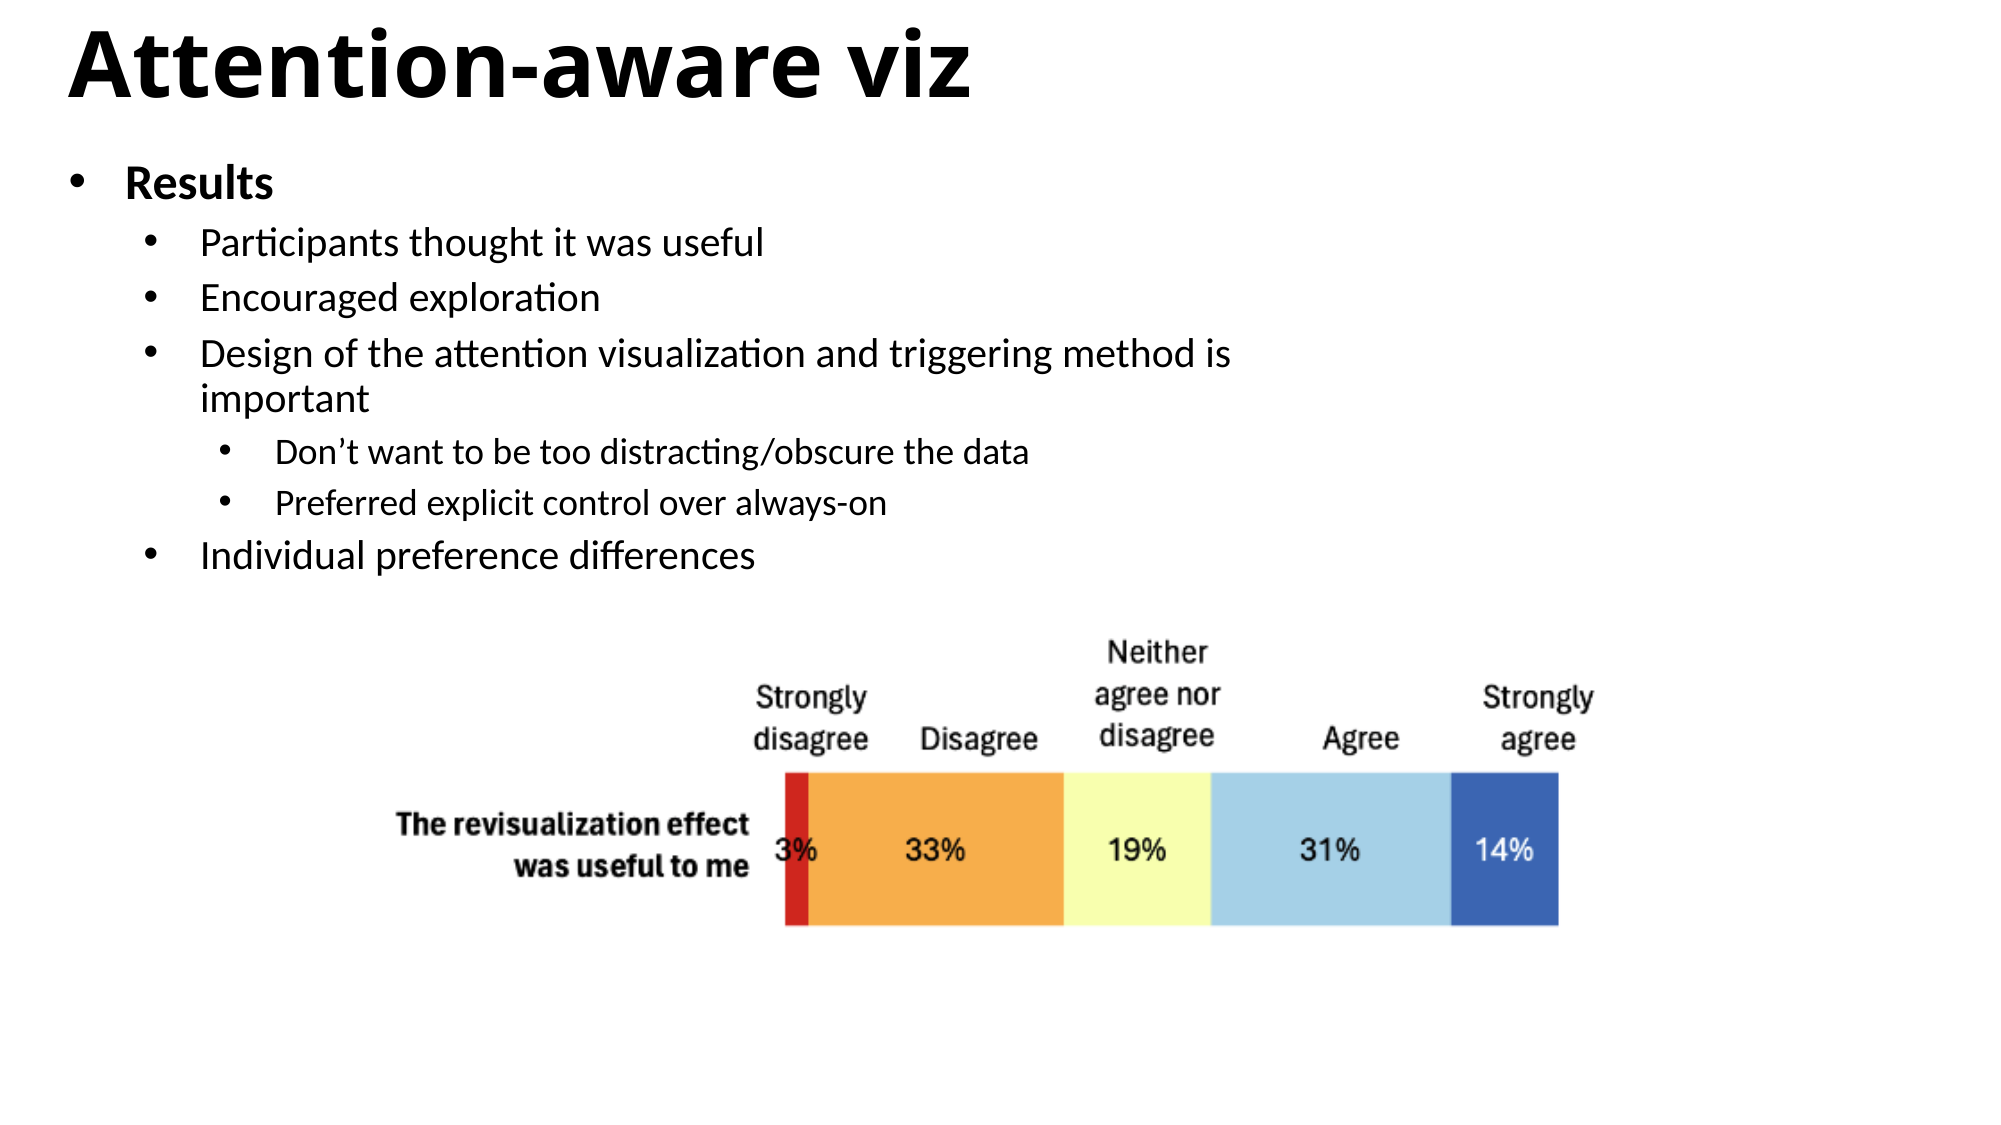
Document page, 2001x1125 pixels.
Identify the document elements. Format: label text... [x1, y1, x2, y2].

picture [389, 630, 1609, 940]
text_box Results Participants thought it was useful Encouraged exploration Design of the attention visualization and triggering method is important Don’t want to be too distracting/obscure the data Preferred explicit control over always-on Individual preference differences [53, 148, 1368, 1069]
text_box Attention-aware viz [53, 1, 1945, 125]
